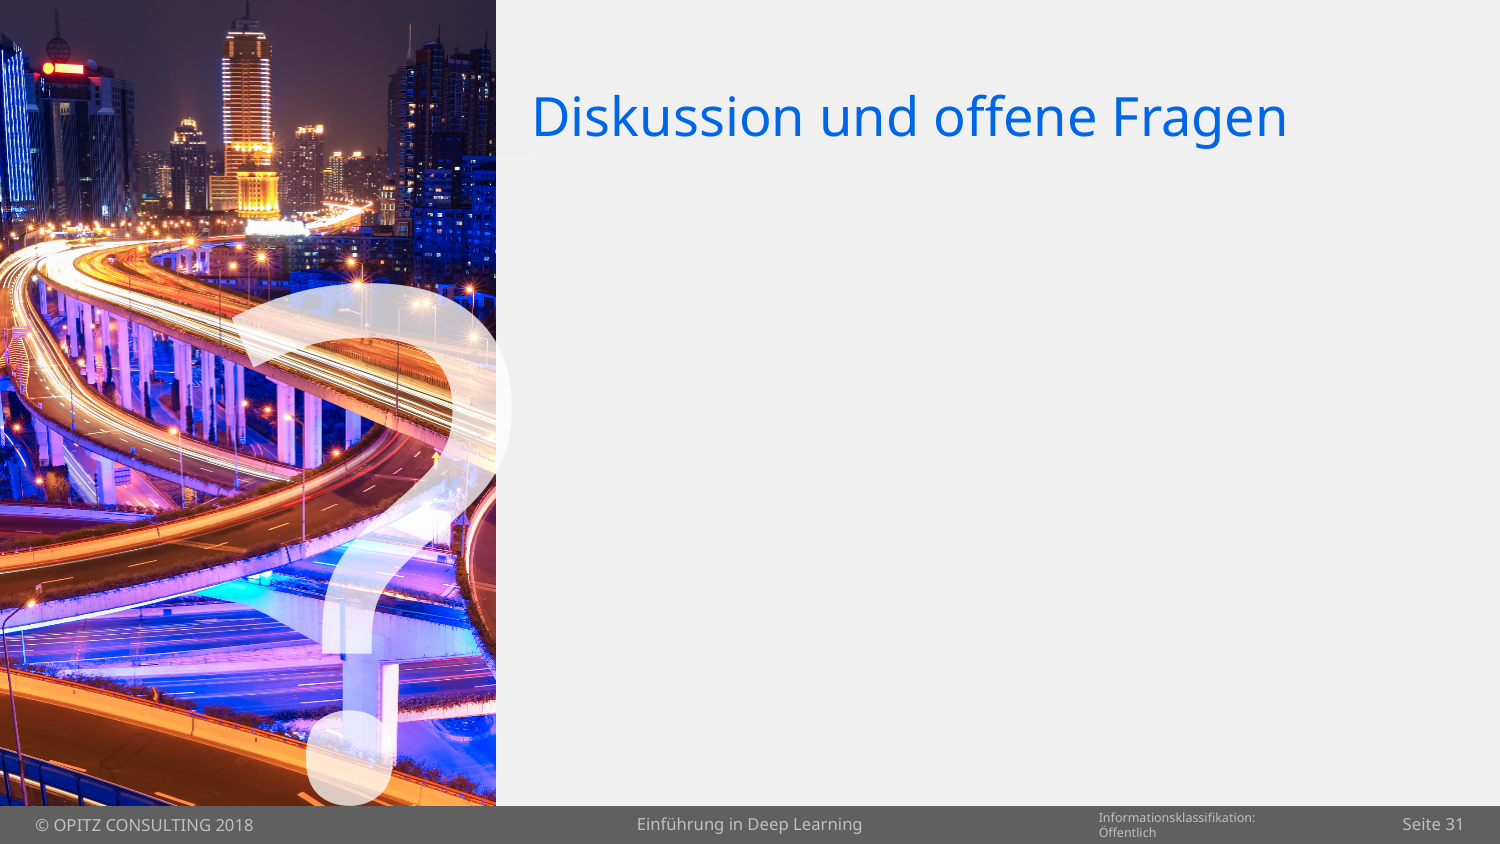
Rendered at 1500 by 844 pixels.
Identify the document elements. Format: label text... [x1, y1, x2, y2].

footer Einführung in Deep Learning [496, 806, 1004, 844]
title Diskussion und offene Fragen [531, 14, 1465, 148]
picture [0, 0, 496, 806]
